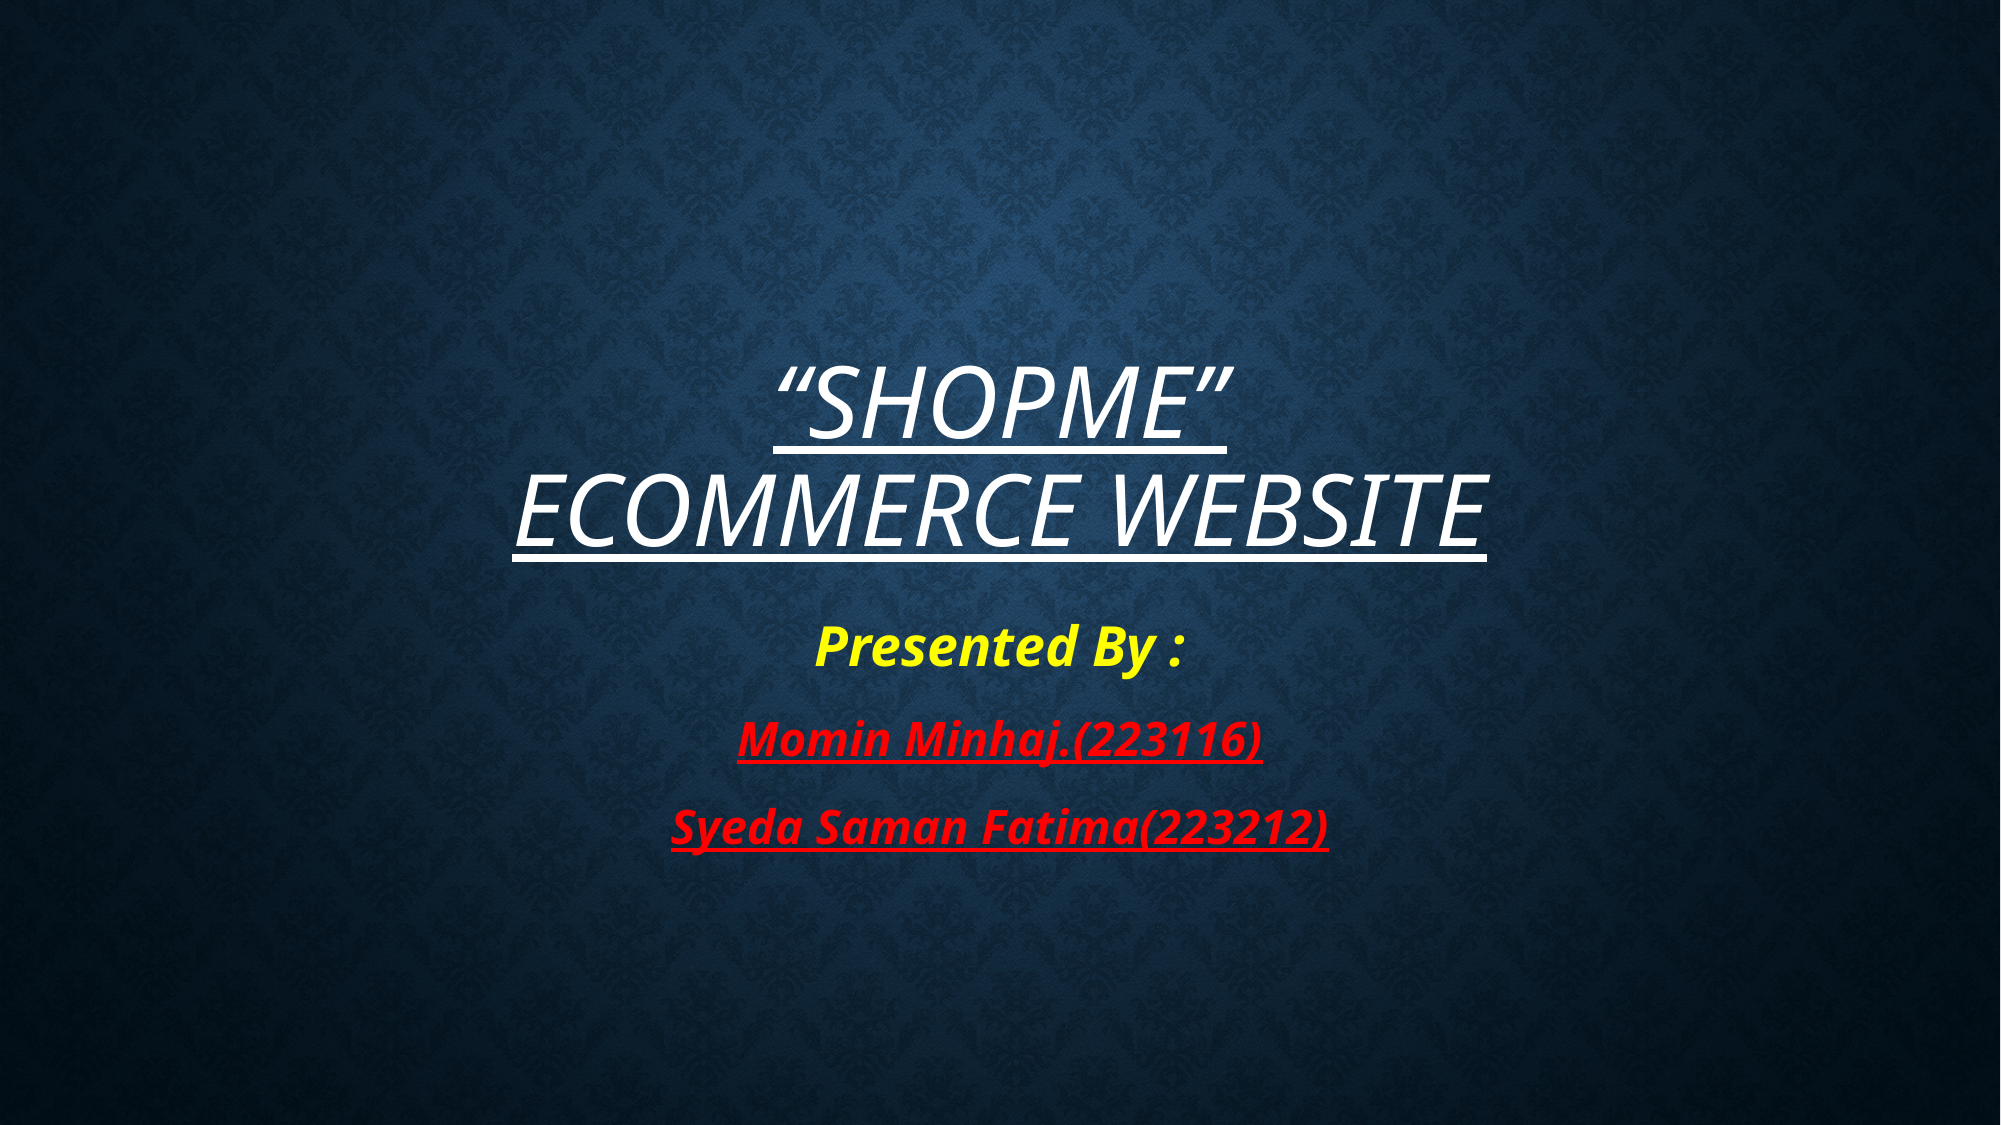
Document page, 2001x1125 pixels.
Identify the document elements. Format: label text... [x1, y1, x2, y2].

subtitle Presented By : Momin Minhaj.(223116) Syeda Saman Fatima(223212) [261, 590, 1739, 863]
title “ShopmE” ECOMMERCE website [261, 184, 1739, 576]
